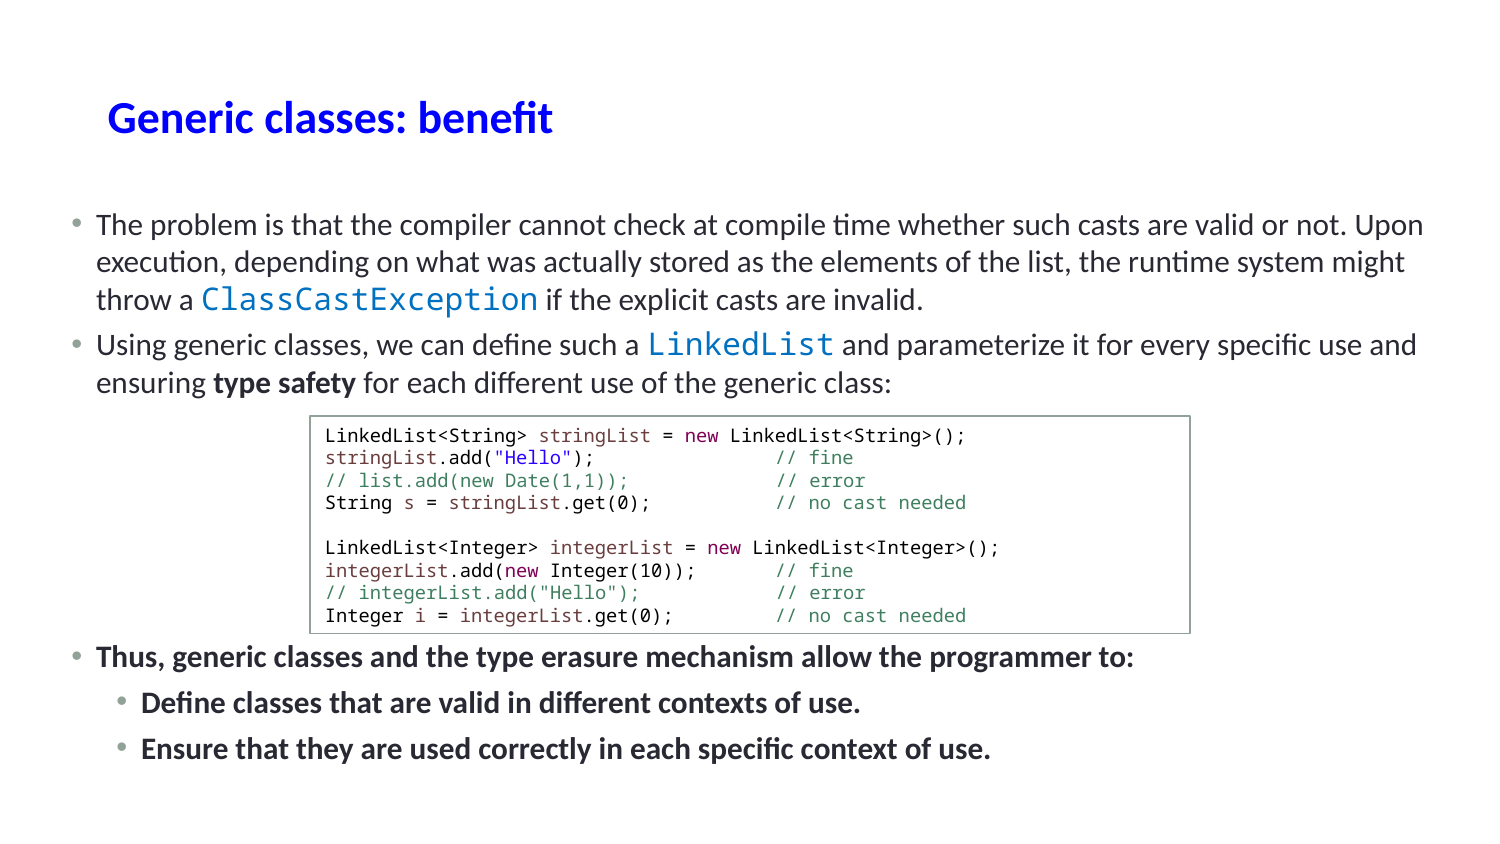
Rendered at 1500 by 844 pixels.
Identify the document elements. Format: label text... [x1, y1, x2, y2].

list The problem is that the compiler cannot check at compile time whether such casts are valid or not. Upon execution, depending on what was actually stored as the elements of the list, the runtime system might throw a ClassCastException if the explicit casts are invalid. Using generic classes, we can define such a LinkedList and parameterize it for every specific use and ensuring type safety for each different use of the generic class: Thus, generic classes and the type erasure mechanism allow the programmer to: Define classes that are valid in different contexts of use. Ensure that they are used correctly in each specific context of use. [51, 189, 1449, 750]
title Generic classes: benefit [51, 72, 1449, 167]
text_box LinkedList<String> stringList = new LinkedList<String>(); stringList.add("Hello"); // fine // list.add(new Date(1,1)); // error String s = stringList.get(0); // no cast needed LinkedList<Integer> integerList = new LinkedList<Integer>(); integerList.add(new Integer(10)); // fine // integerList.add("Hello"); // error Integer i = integerList.get(0); // no cast needed [309, 416, 1191, 634]
